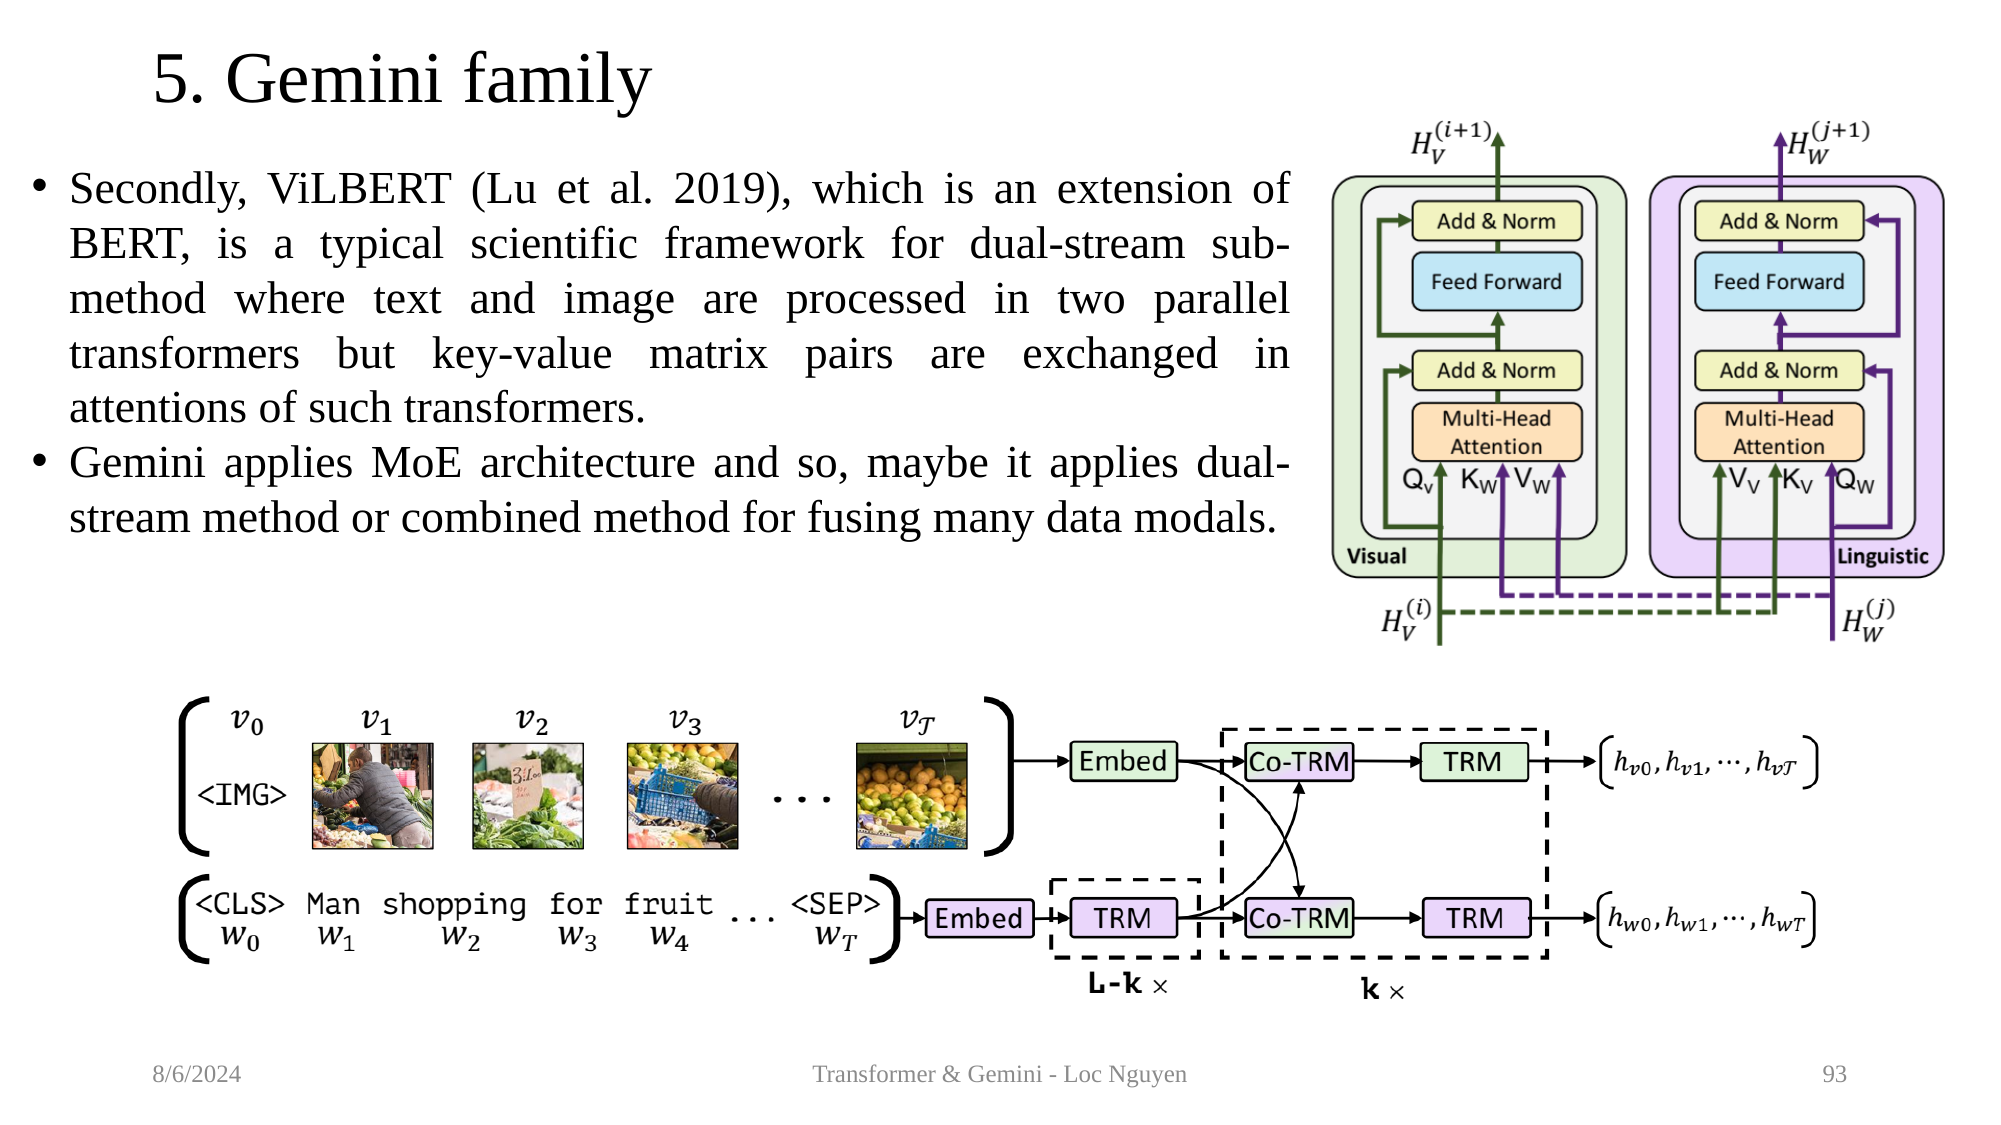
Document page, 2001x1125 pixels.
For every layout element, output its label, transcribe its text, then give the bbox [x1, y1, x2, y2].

slide_number 93 [1412, 1042, 1863, 1103]
picture [1324, 117, 1951, 650]
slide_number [137, 1042, 588, 1103]
footer Transformer & Gemini - Loc Nguyen [662, 1042, 1338, 1103]
picture [174, 688, 1825, 1004]
title 5. Gemini family [137, 19, 1863, 128]
list Secondly, ViLBERT (Lu et al. 2019), which is an extension of BERT, is a typical scientific framework for dual-stream sub-method where text and image are processed in two parallel transformers but key-value matrix pairs are exchanged in attentions of such transformers. Gemini applies MoE architecture and so, maybe it applies dual-stream method or combined method for fusing many data modals. [16, 149, 1307, 617]
